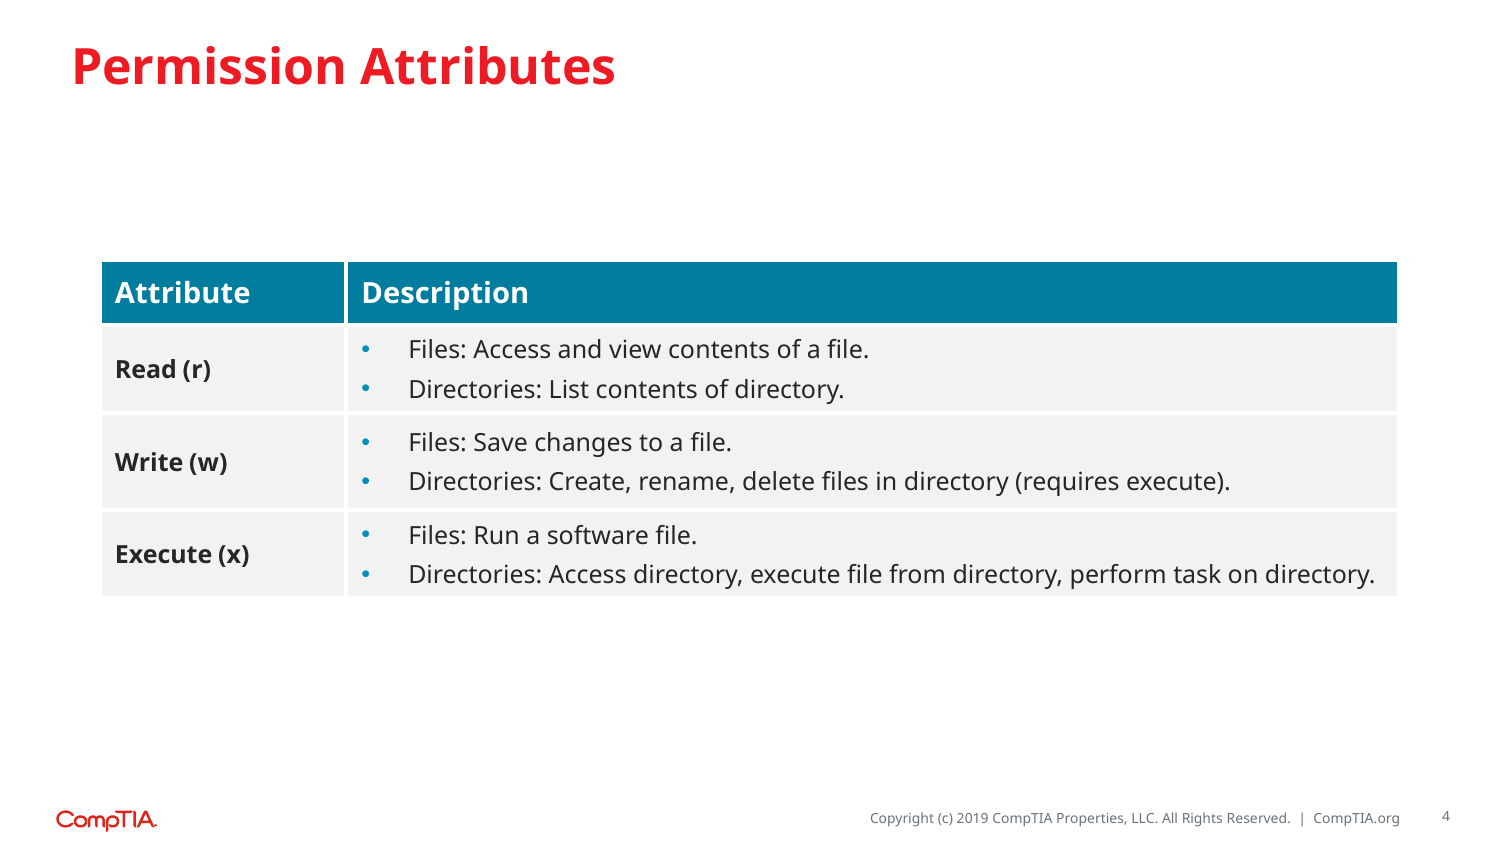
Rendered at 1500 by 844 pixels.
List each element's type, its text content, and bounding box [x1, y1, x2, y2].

table_cell Read (r) [102, 327, 344, 411]
slide_number 4 [1407, 800, 1450, 835]
table_cell Files: Run a software file. Directories: Access directory, execute file from directory, perform task on directory. [348, 512, 1397, 596]
table_header Attribute [102, 262, 344, 323]
table_cell Execute (x) [102, 512, 344, 596]
table_cell Files: Save changes to a file. Directories: Create, rename, delete files in directory (requires execute). [348, 415, 1397, 508]
title Permission Attributes [56, 12, 1444, 117]
table_cell Files: Access and view contents of a file. Directories: List contents of directory. [348, 327, 1397, 411]
table_header Description [348, 262, 1397, 323]
table_cell Write (w) [102, 415, 344, 508]
